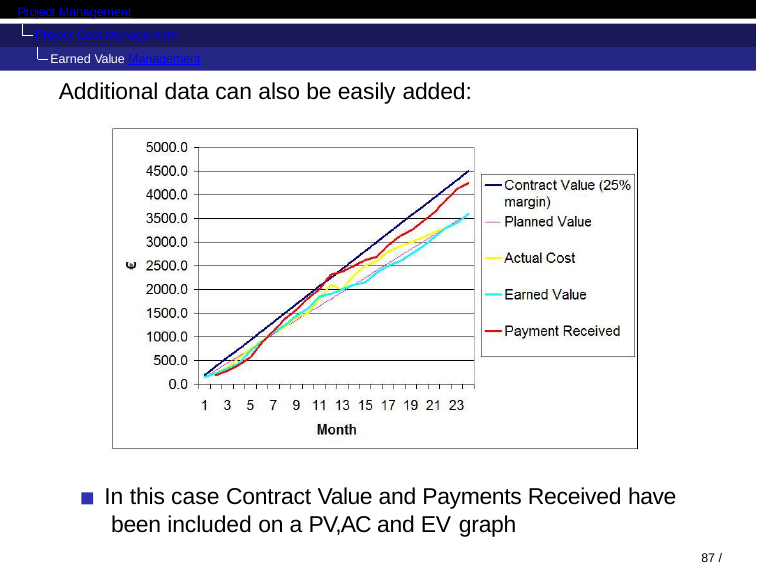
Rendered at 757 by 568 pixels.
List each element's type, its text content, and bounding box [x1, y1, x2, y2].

text_box [204, 23, 756, 47]
text_box [81, 492, 94, 505]
text_box Additional data can also be easily added: [56, 75, 475, 105]
text_box [0, 23, 33, 47]
text_box Project Management [0, 0, 756, 19]
slide_number 87 / 128 [694, 548, 746, 568]
text_box Project Cost Management Earned Value Management [33, 16, 204, 66]
text_box In this case Contract Value and Payments Received have been included on a PV,AC and EV graph [102, 479, 682, 537]
text_box [109, 125, 640, 452]
text_box [0, 47, 756, 71]
